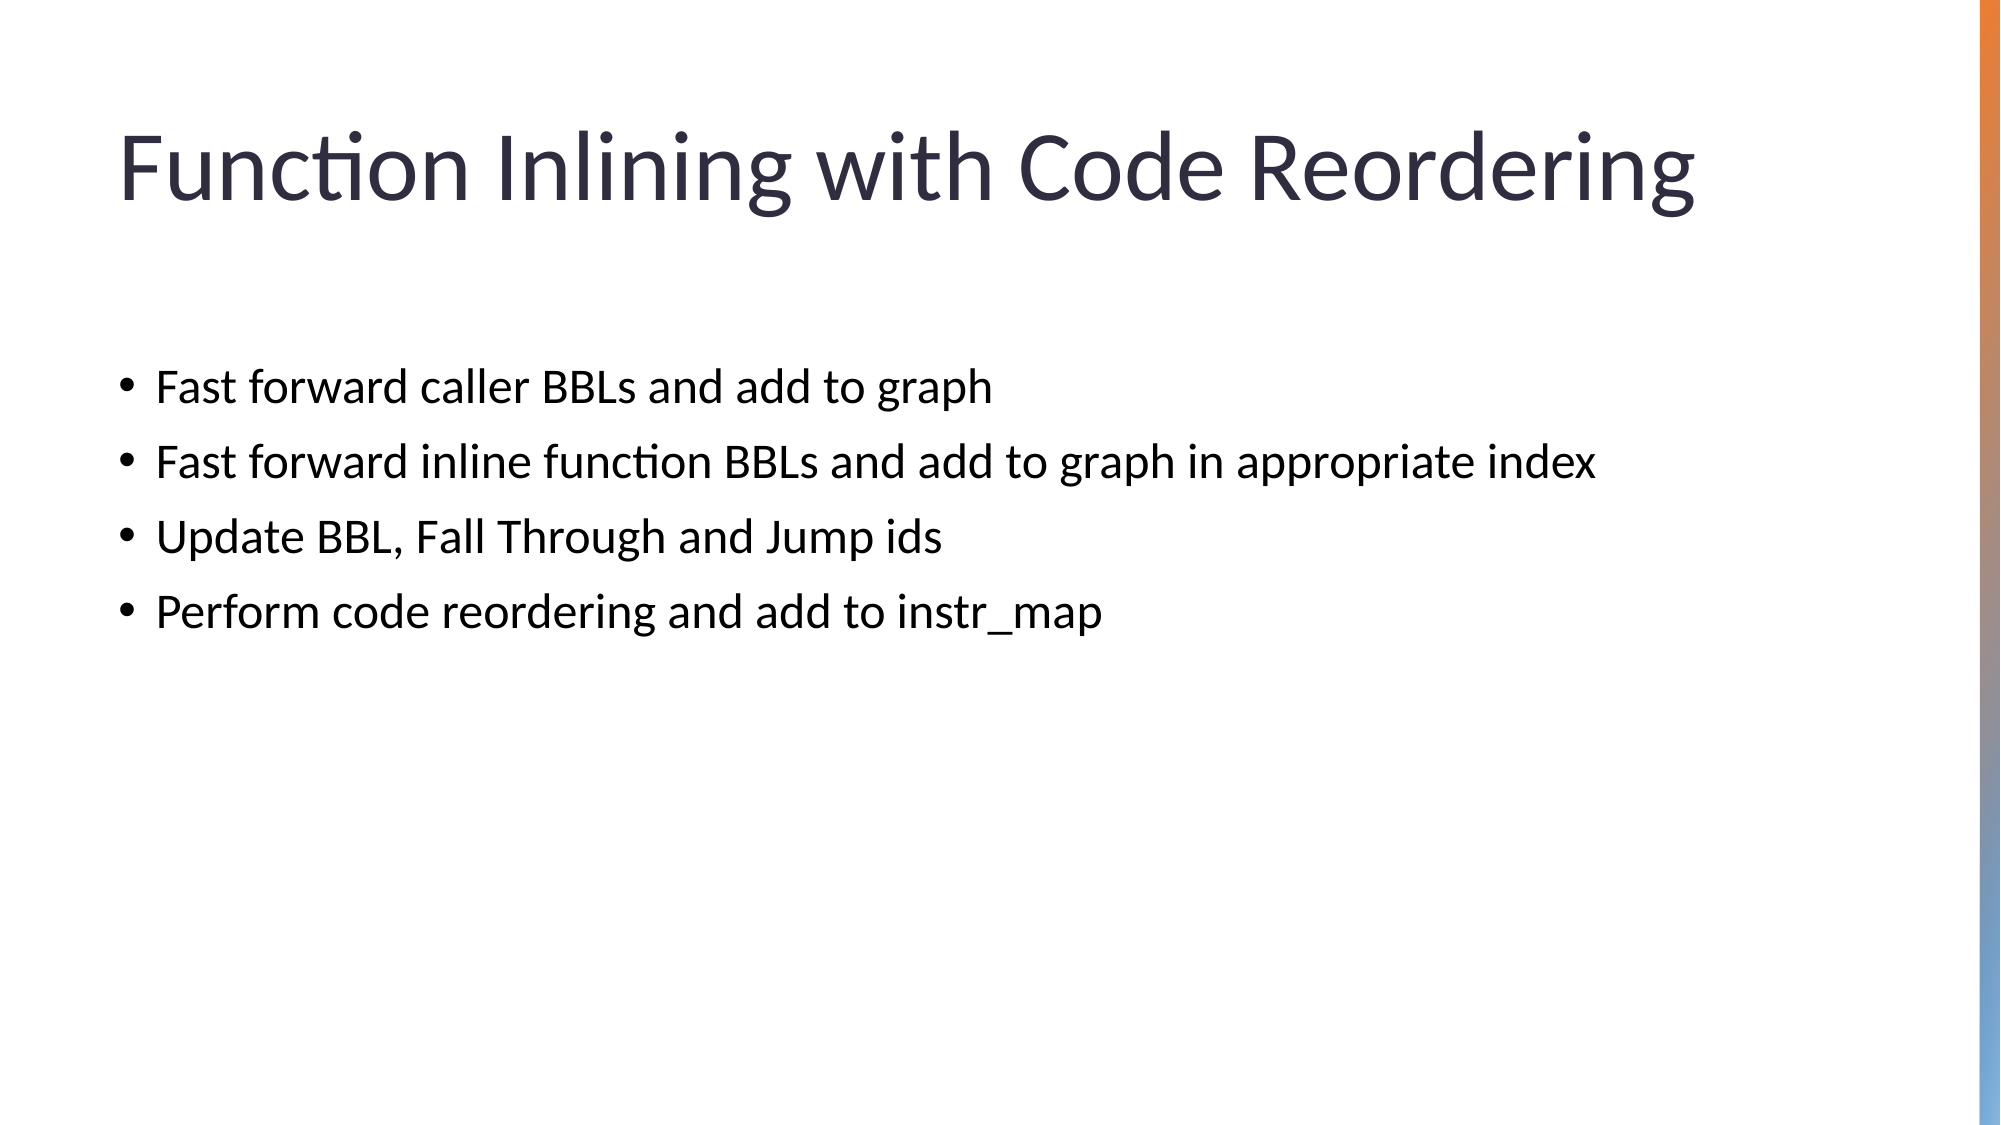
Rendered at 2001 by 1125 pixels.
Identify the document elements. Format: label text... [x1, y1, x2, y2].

text_box Function Inlining with Code Reordering [103, 64, 1797, 273]
list Fast forward caller BBLs and add to graph Fast forward inline function BBLs and add to graph in appropriate index Update BBL, Fall Through and Jump ids Perform code reordering and add to instr_map [103, 323, 1782, 676]
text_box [1979, 0, 2000, 1125]
